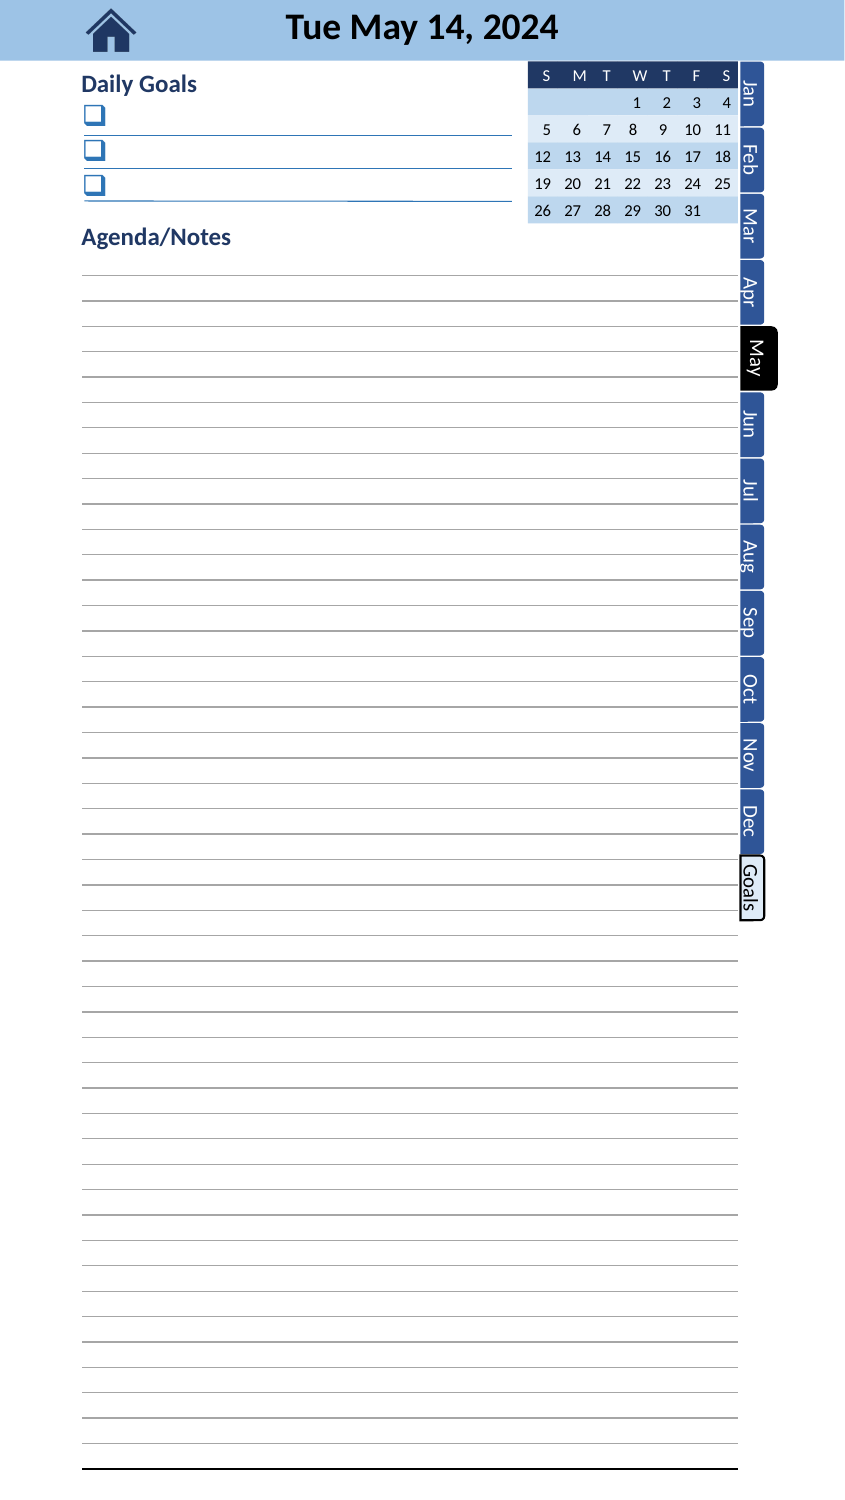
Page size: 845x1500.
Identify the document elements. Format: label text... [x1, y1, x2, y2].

picture [82, 1, 140, 59]
list Tue May 14, 2024 [190, 0, 655, 61]
